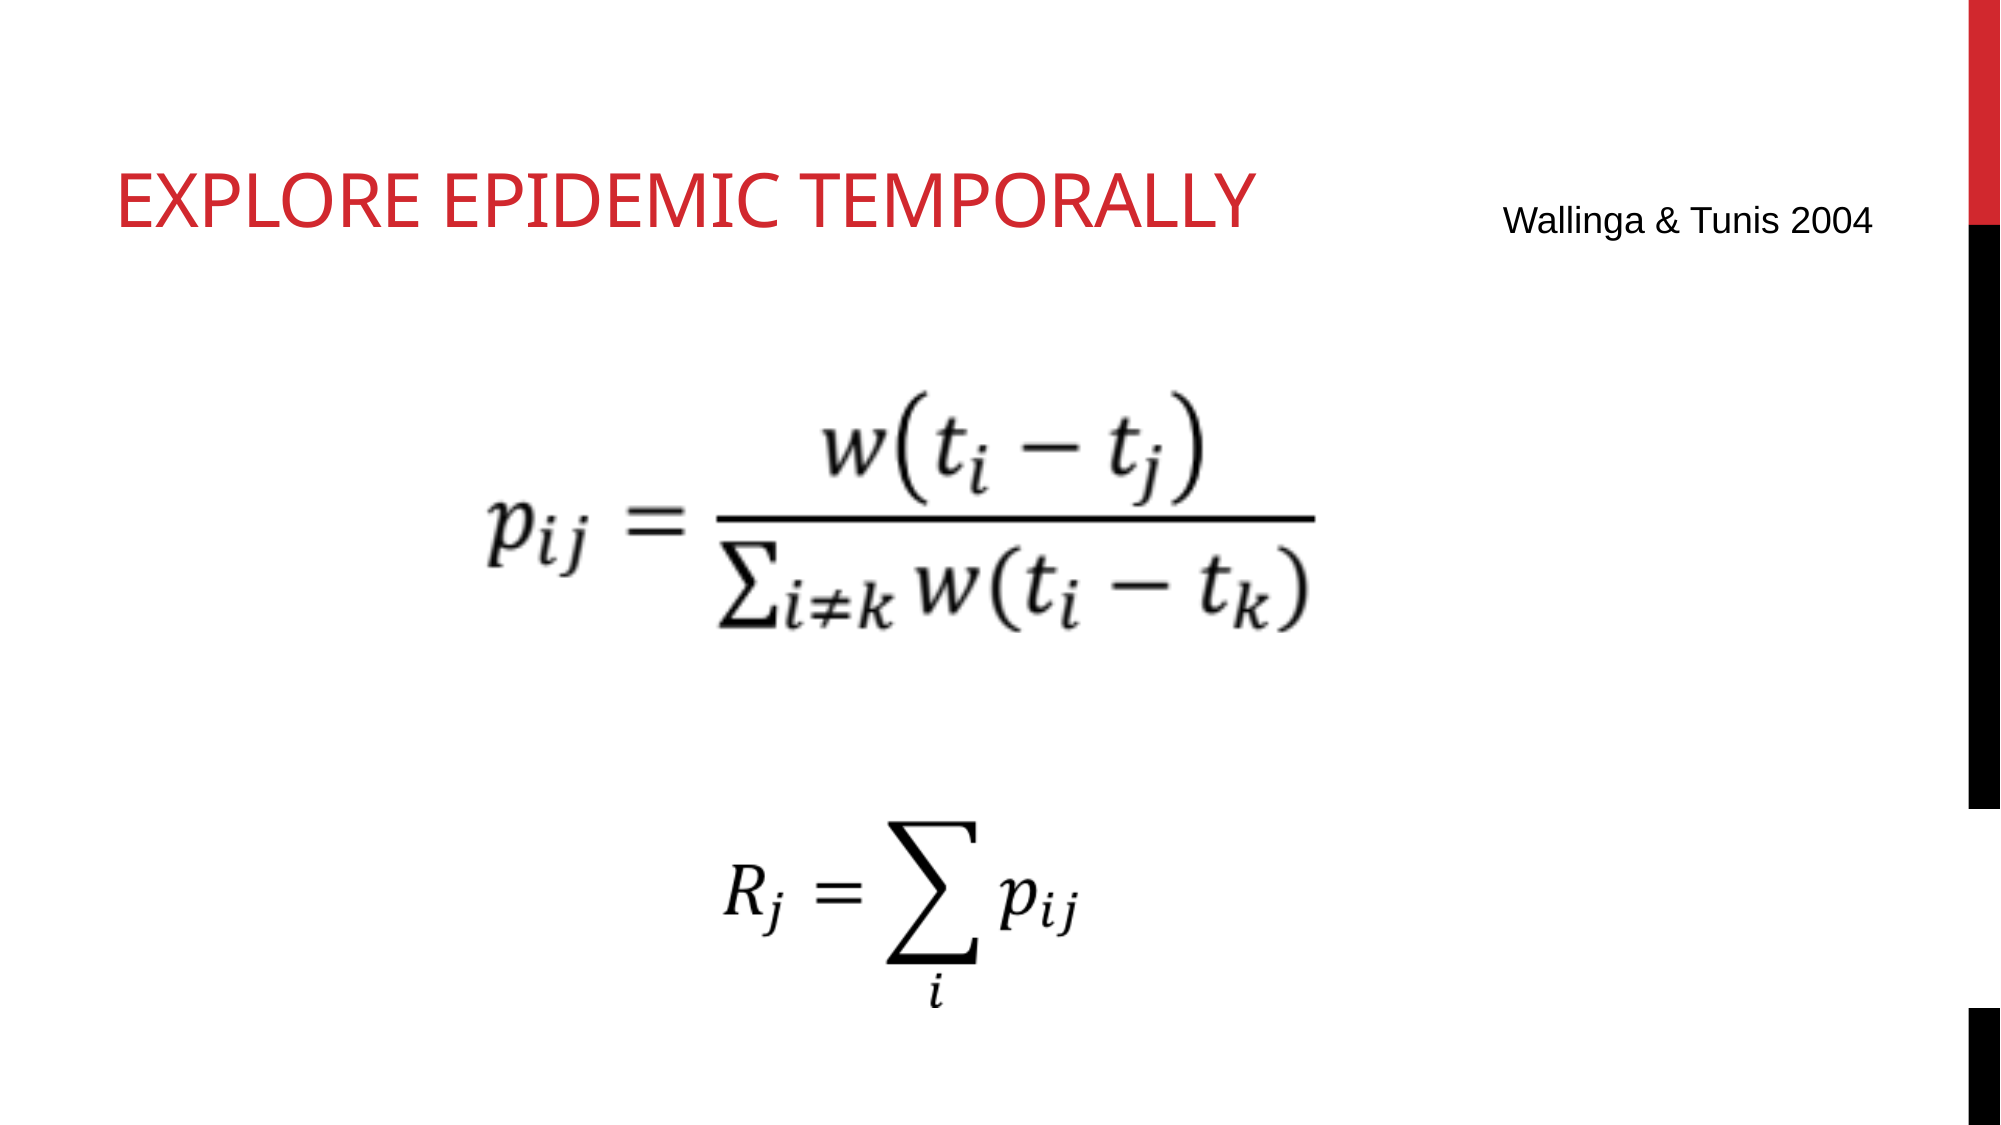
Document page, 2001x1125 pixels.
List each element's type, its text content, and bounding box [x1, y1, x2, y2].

text_box Wallinga & Tunis 2004 [1488, 188, 1889, 248]
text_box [0, 808, 2000, 1009]
title Explore epidemic temporally [99, 25, 1367, 250]
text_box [0, 382, 1799, 633]
